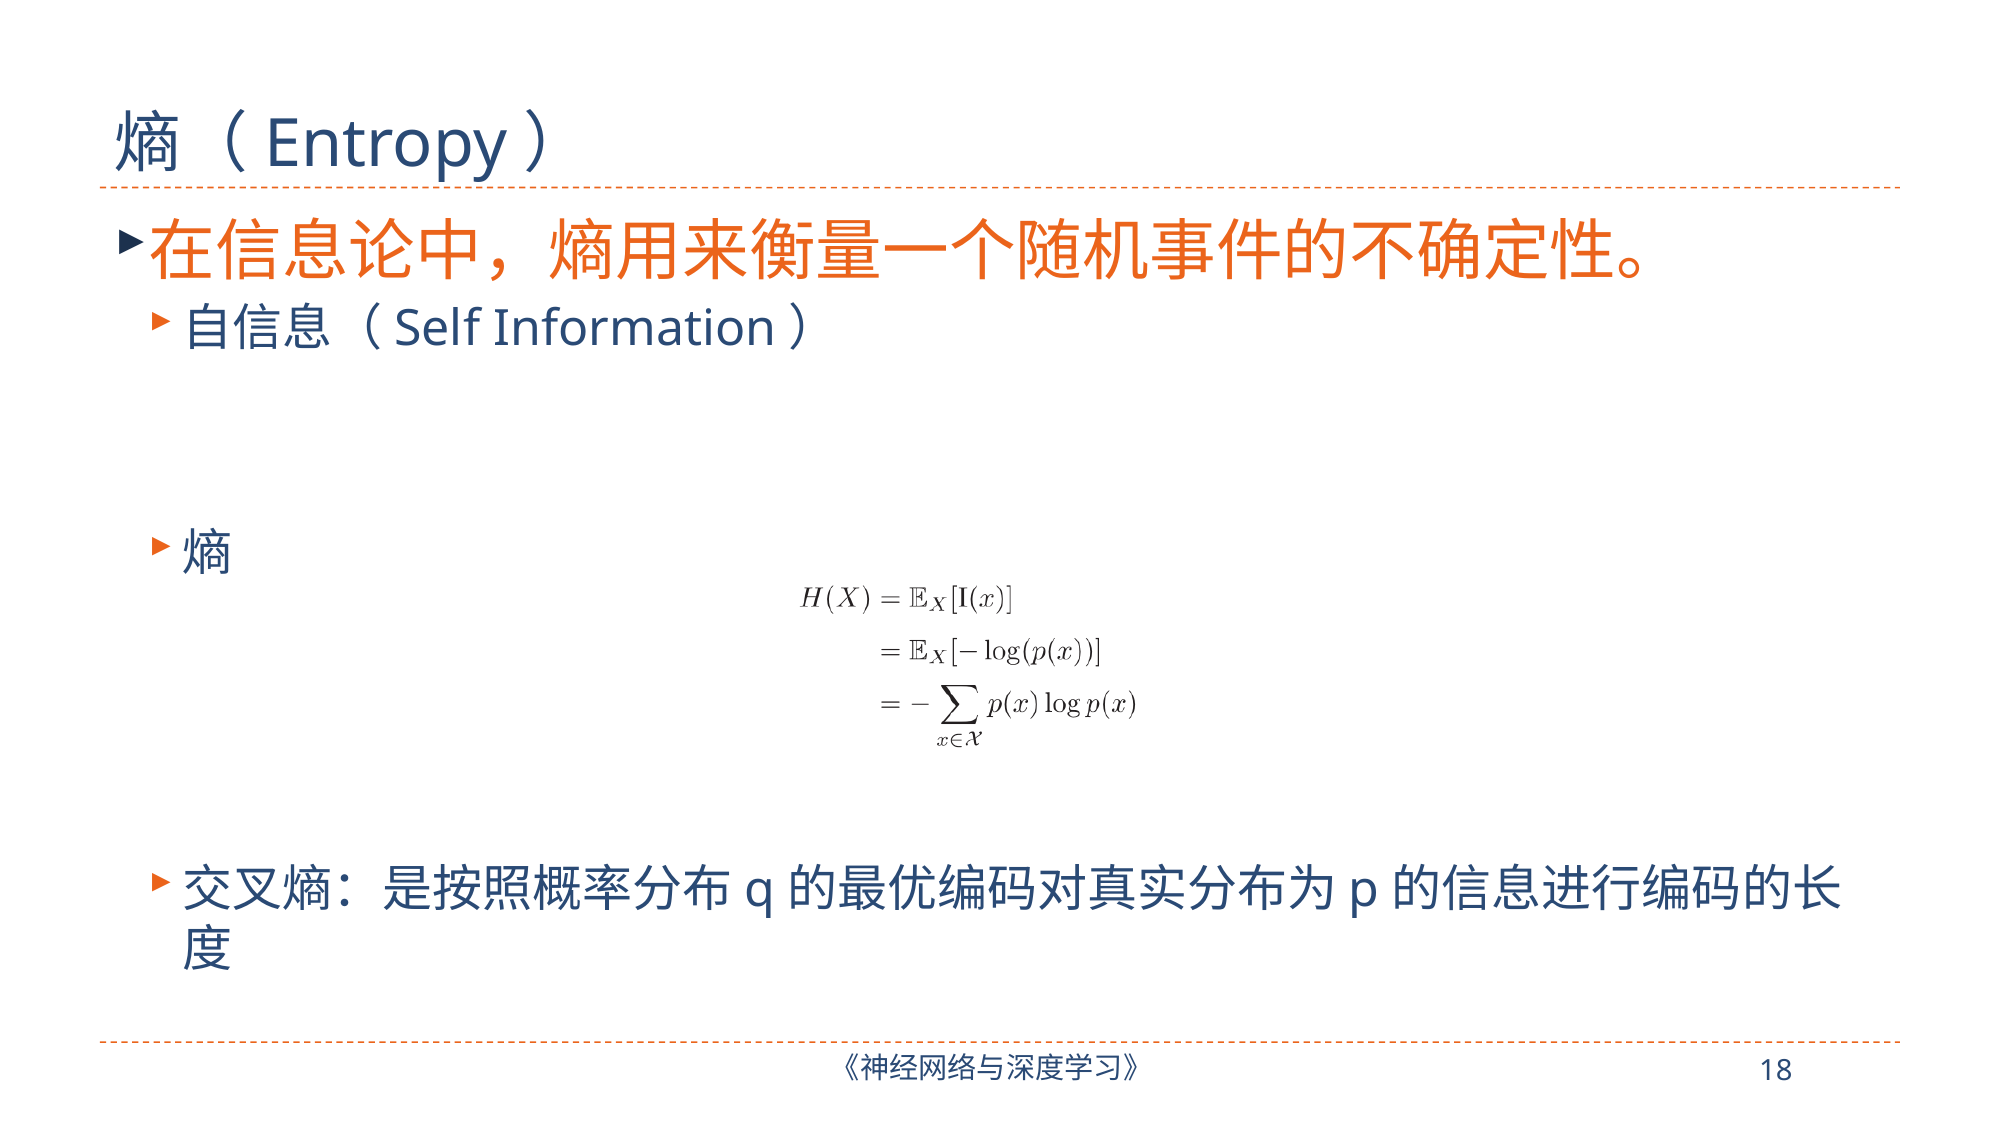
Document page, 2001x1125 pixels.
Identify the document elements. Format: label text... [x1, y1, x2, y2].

picture [787, 562, 1140, 757]
title 熵（Entropy） [99, 24, 1900, 188]
